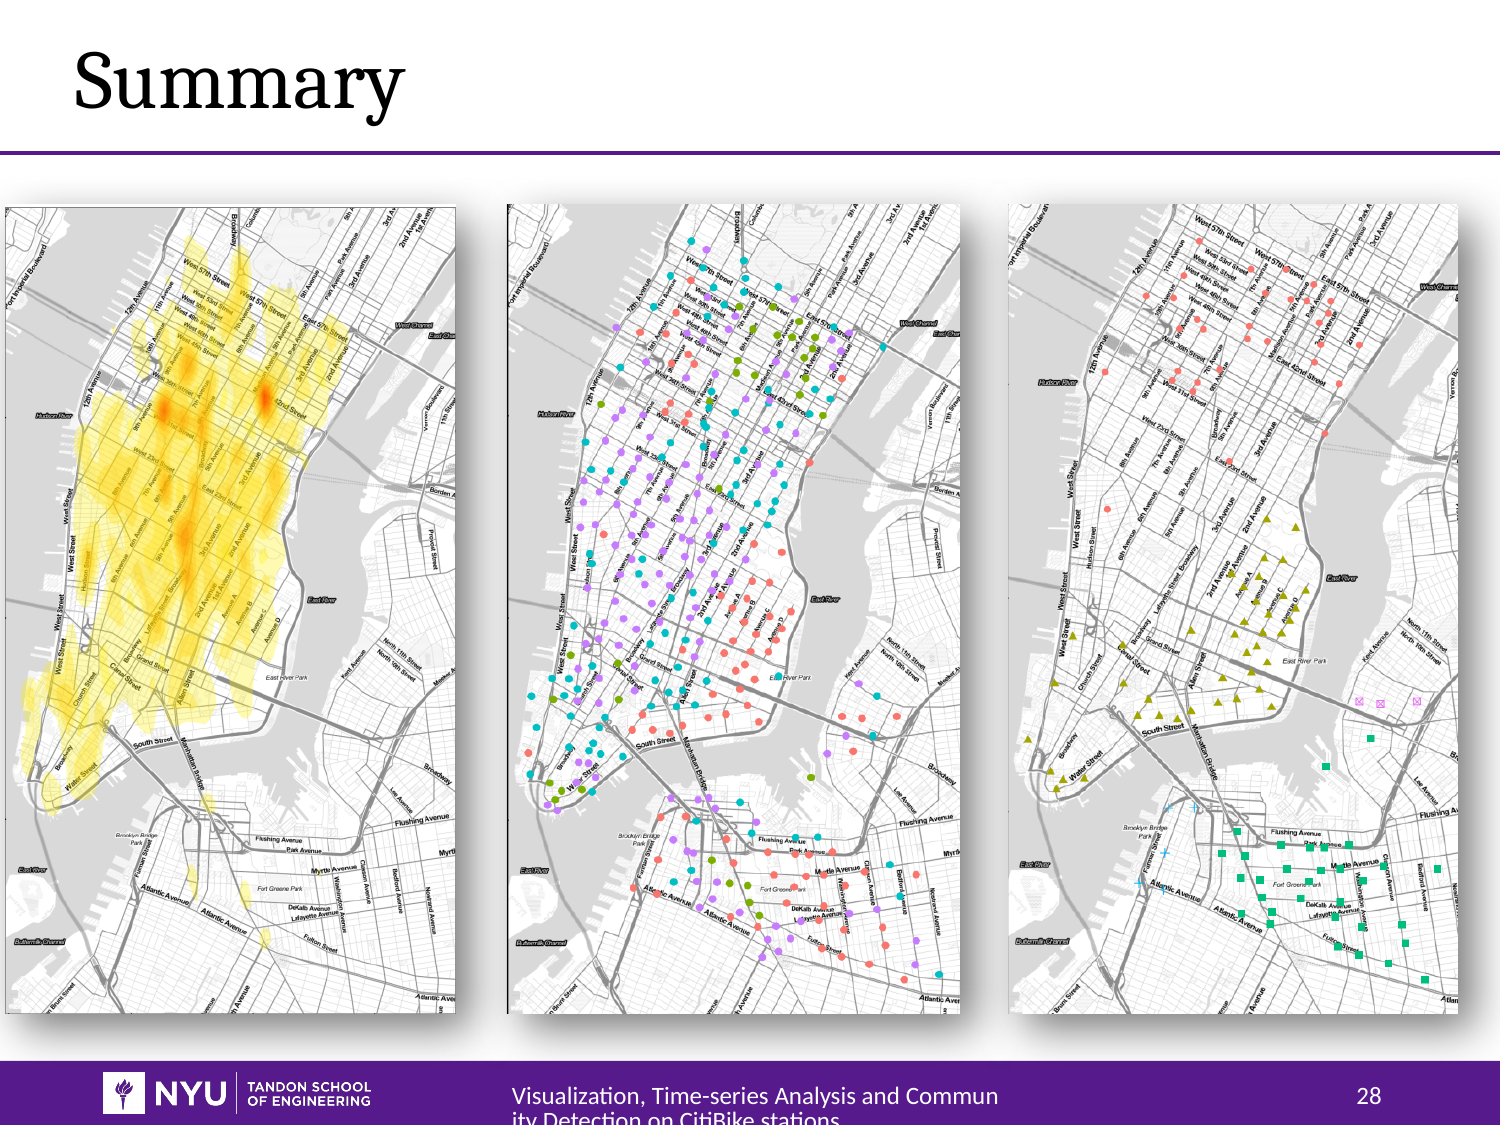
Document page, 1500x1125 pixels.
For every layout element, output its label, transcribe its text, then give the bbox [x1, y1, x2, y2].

picture [103, 1072, 371, 1114]
picture [0, 204, 460, 1014]
footer Visualization, Time-series Analysis and Community Detection on CitiBike stations [496, 1073, 1017, 1116]
picture [506, 204, 963, 1014]
title Summary [60, 17, 1440, 146]
slide_number 28 [1250, 1073, 1397, 1116]
picture [1008, 204, 1459, 1014]
